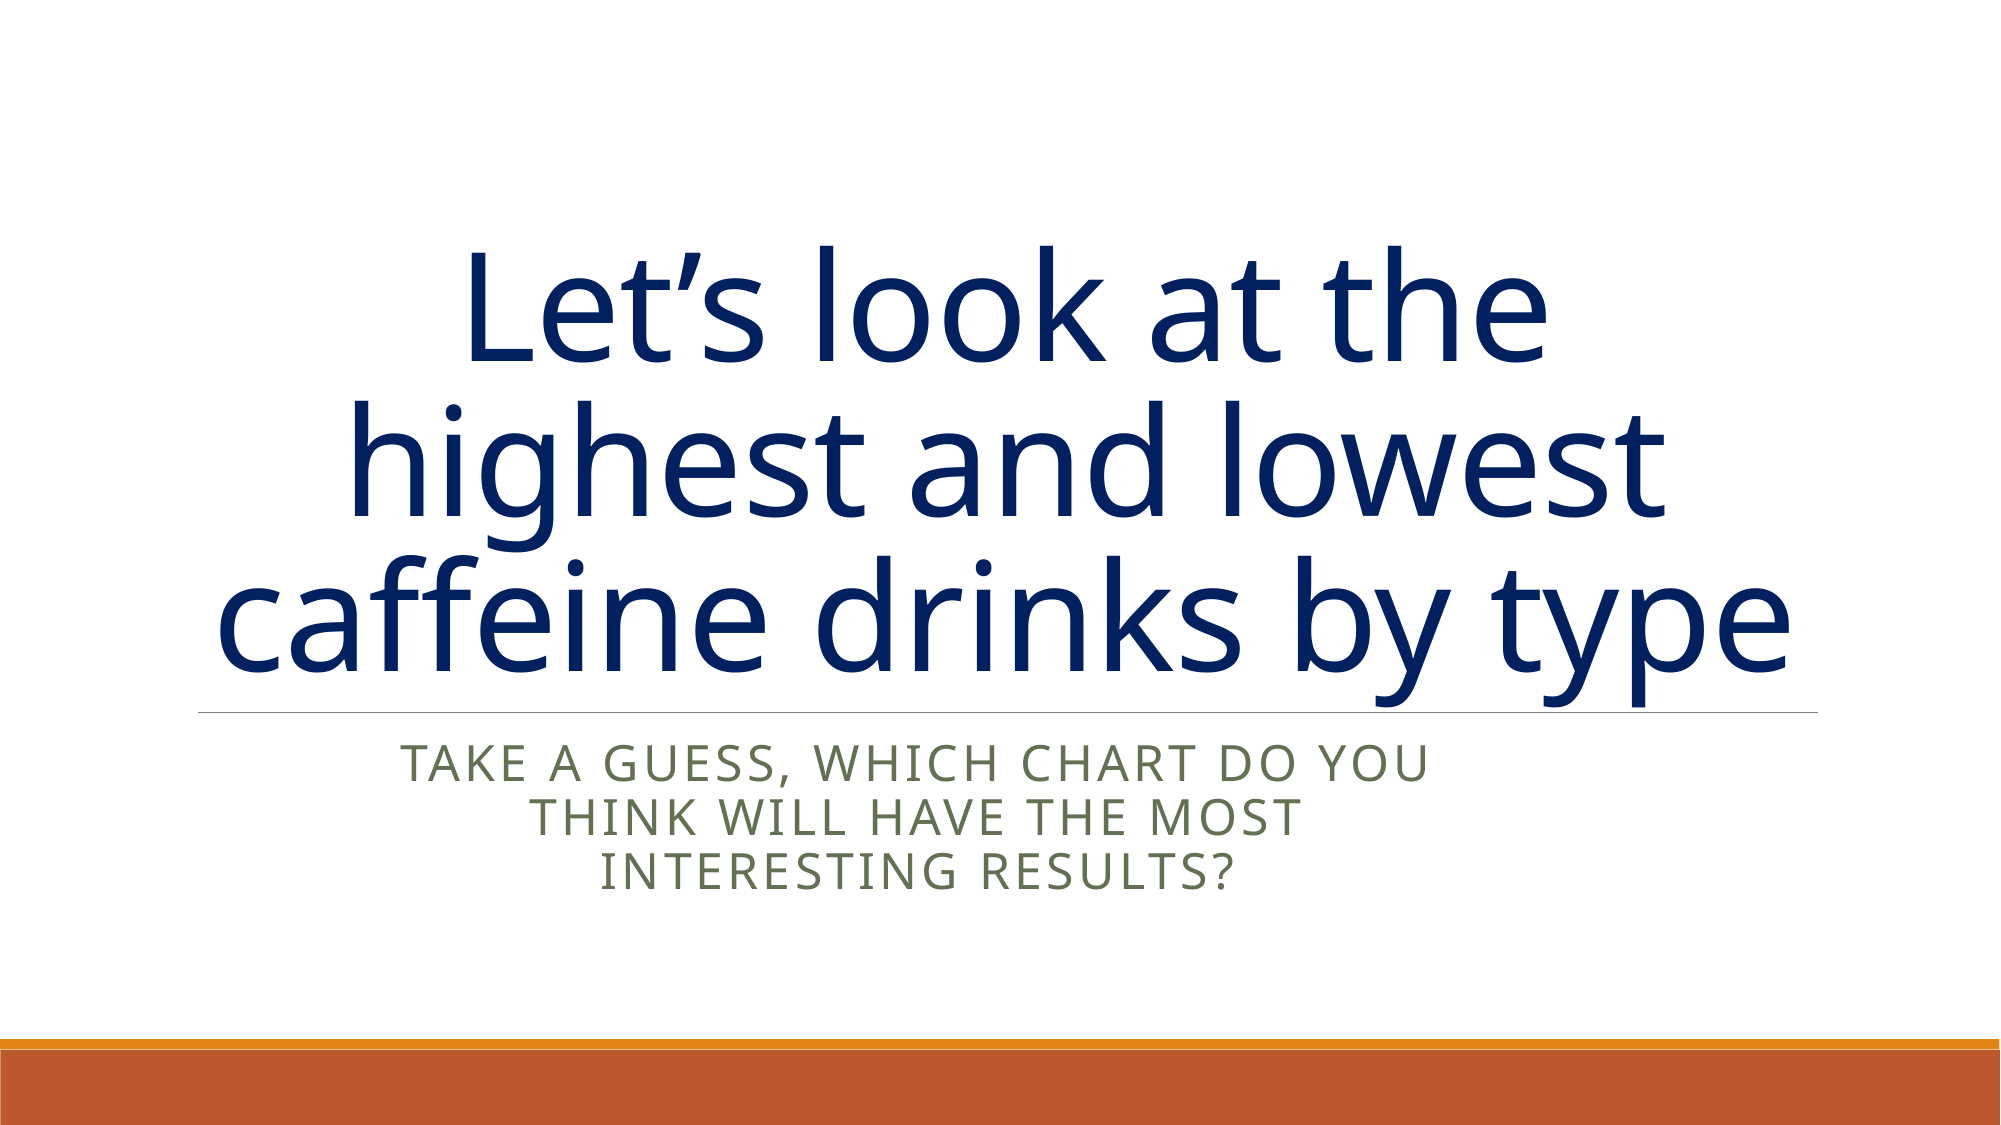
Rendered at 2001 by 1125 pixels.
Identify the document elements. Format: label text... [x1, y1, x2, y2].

title Let’s look at the highest and lowest caffeine drinks by type [180, 124, 1830, 710]
subtitle Take a guess, which chart do you think will have the most interesting results? [379, 730, 1457, 919]
